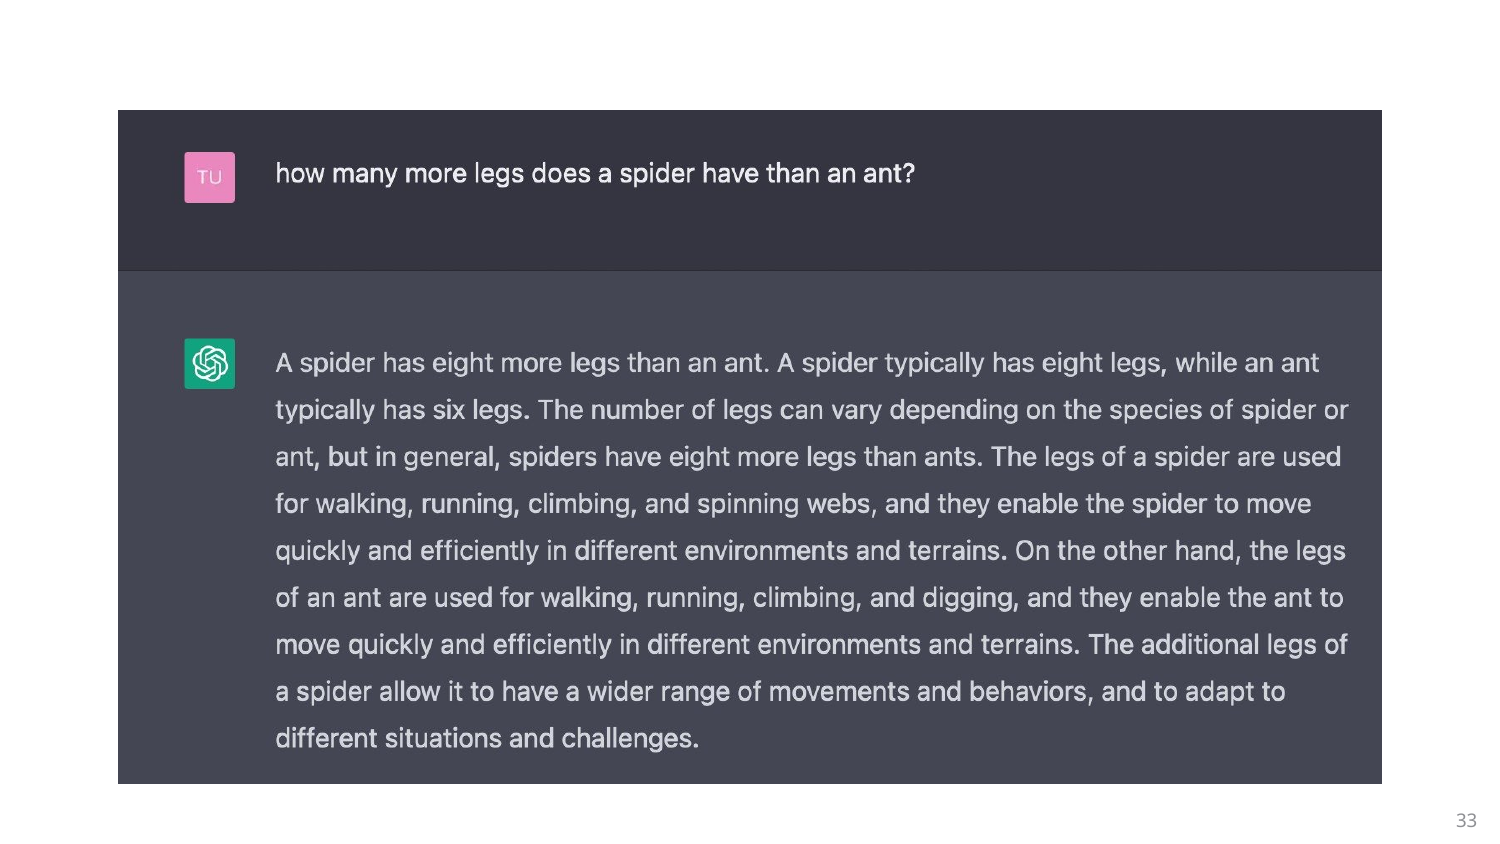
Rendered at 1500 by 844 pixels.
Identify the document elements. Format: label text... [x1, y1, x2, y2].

slide_number 33 [1434, 799, 1500, 844]
picture [118, 110, 1382, 784]
